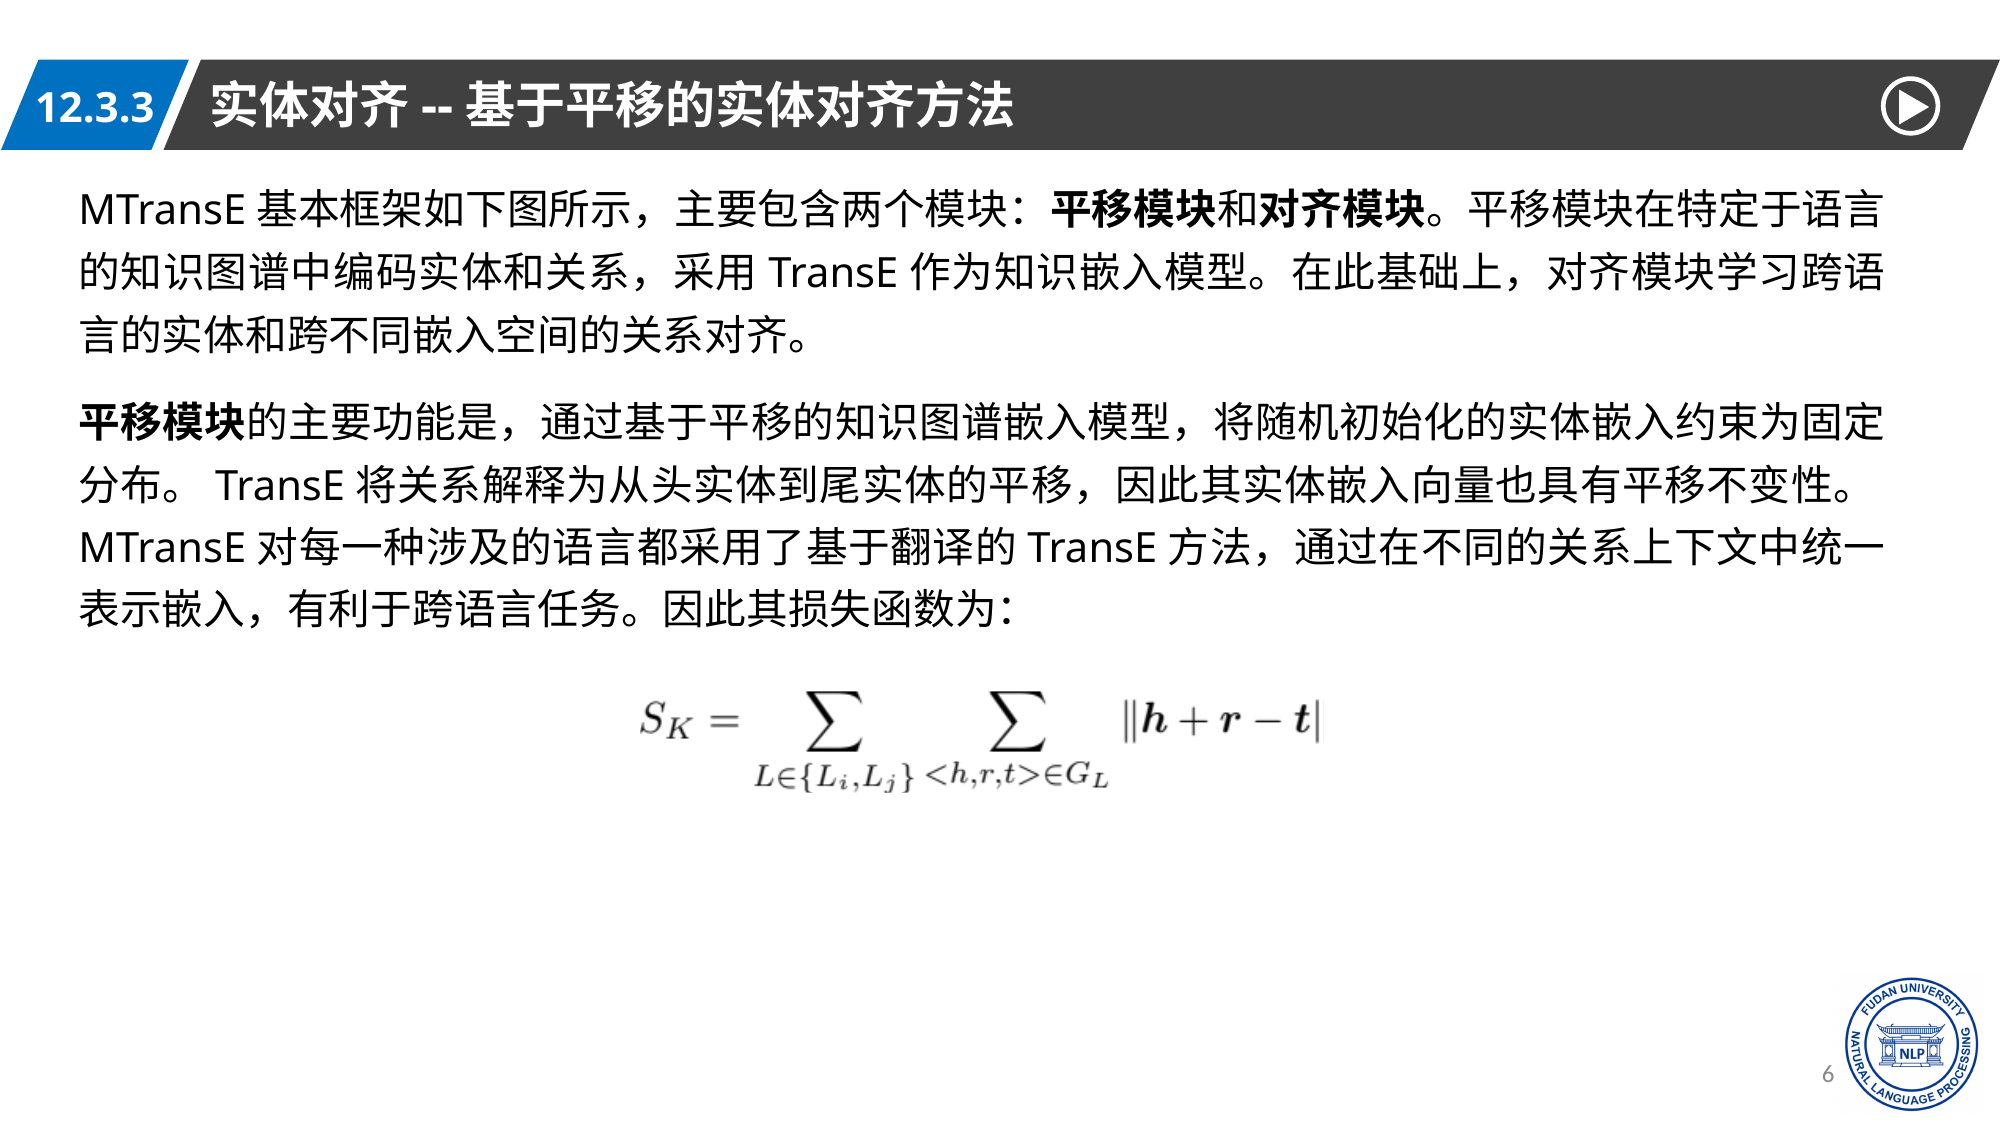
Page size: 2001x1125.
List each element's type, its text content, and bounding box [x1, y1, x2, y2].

text_box [1, 121, 157, 150]
slide_number 65 [1412, 1042, 1863, 1103]
text_box [32, 59, 189, 89]
picture [639, 690, 1324, 793]
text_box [1883, 78, 1939, 134]
picture [1834, 972, 1985, 1117]
text_box [163, 59, 2000, 150]
text_box 实体对齐--基于平移的实体对齐方法 [194, 66, 1031, 142]
text_box 12.3.3 [13, 73, 177, 138]
text_box MTransE基本框架如下图所示，主要包含两个模块：平移模块和对齐模块。平移模块在特定于语言的知识图谱中编码实体和关系，采用TransE作为知识嵌入模型。在此基础上，对齐模块学习跨语言的实体和跨不同嵌入空间的关系对齐。 平移模块的主要功能是，通过基于平移的知识图谱嵌入模型，将随机初始化的实体嵌入约束为固定分布。TransE将关系解释为从头实体到尾实体的平移，因此其实体嵌入向量也具有平移不变性。MTransE对每一种涉及的语言都采用了基于翻译的TransE方法，通过在不同的关系上下文中统一表示嵌入，有利于跨语言任务。因此其损失函数为： [63, 163, 1900, 641]
